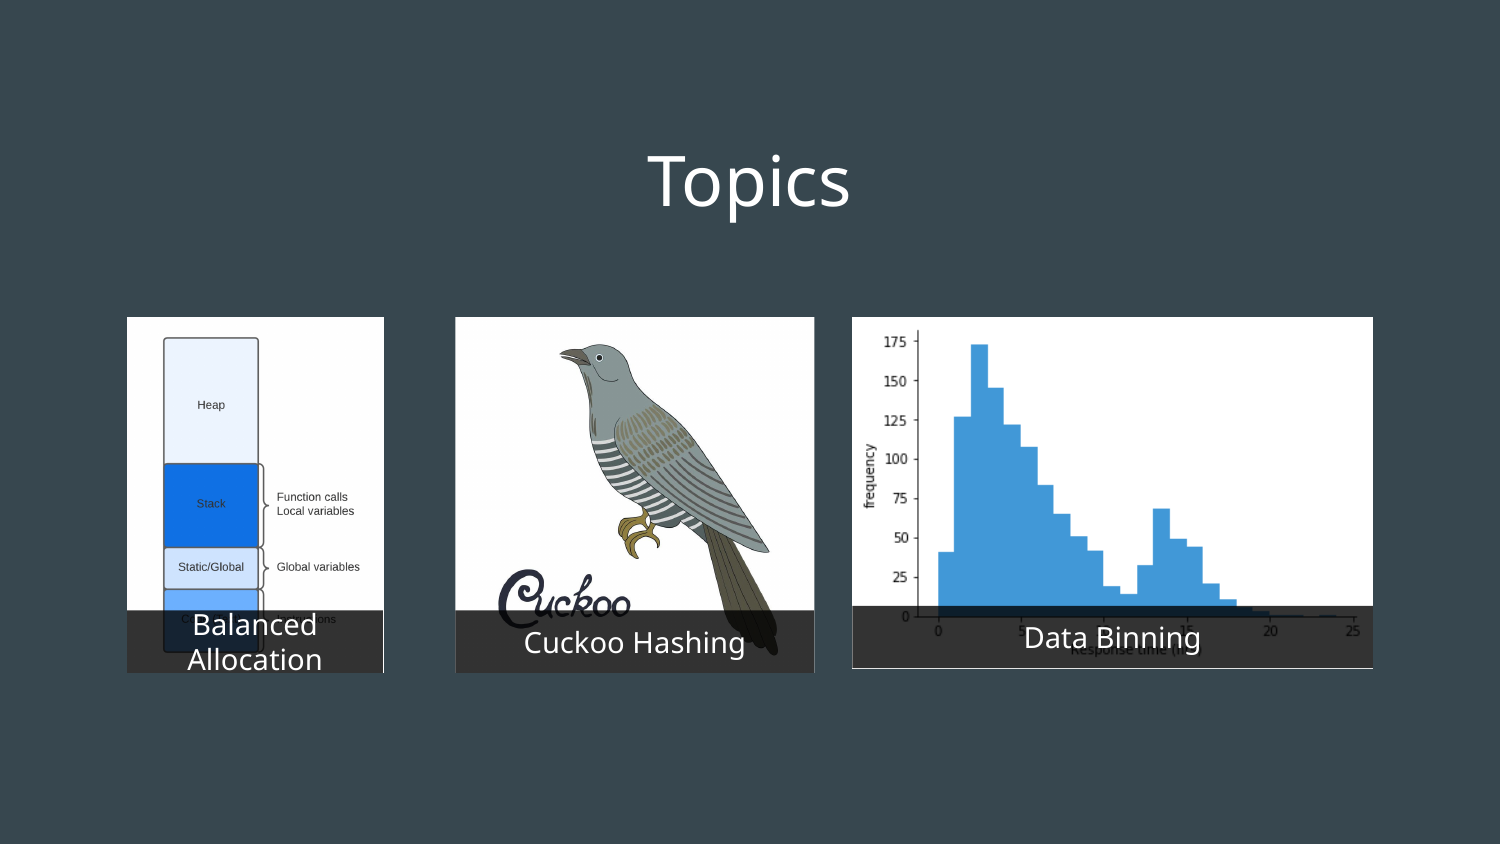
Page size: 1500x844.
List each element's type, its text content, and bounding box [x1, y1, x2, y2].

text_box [852, 317, 1374, 669]
title Topics [323, 116, 1177, 243]
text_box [455, 317, 815, 674]
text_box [126, 317, 384, 674]
